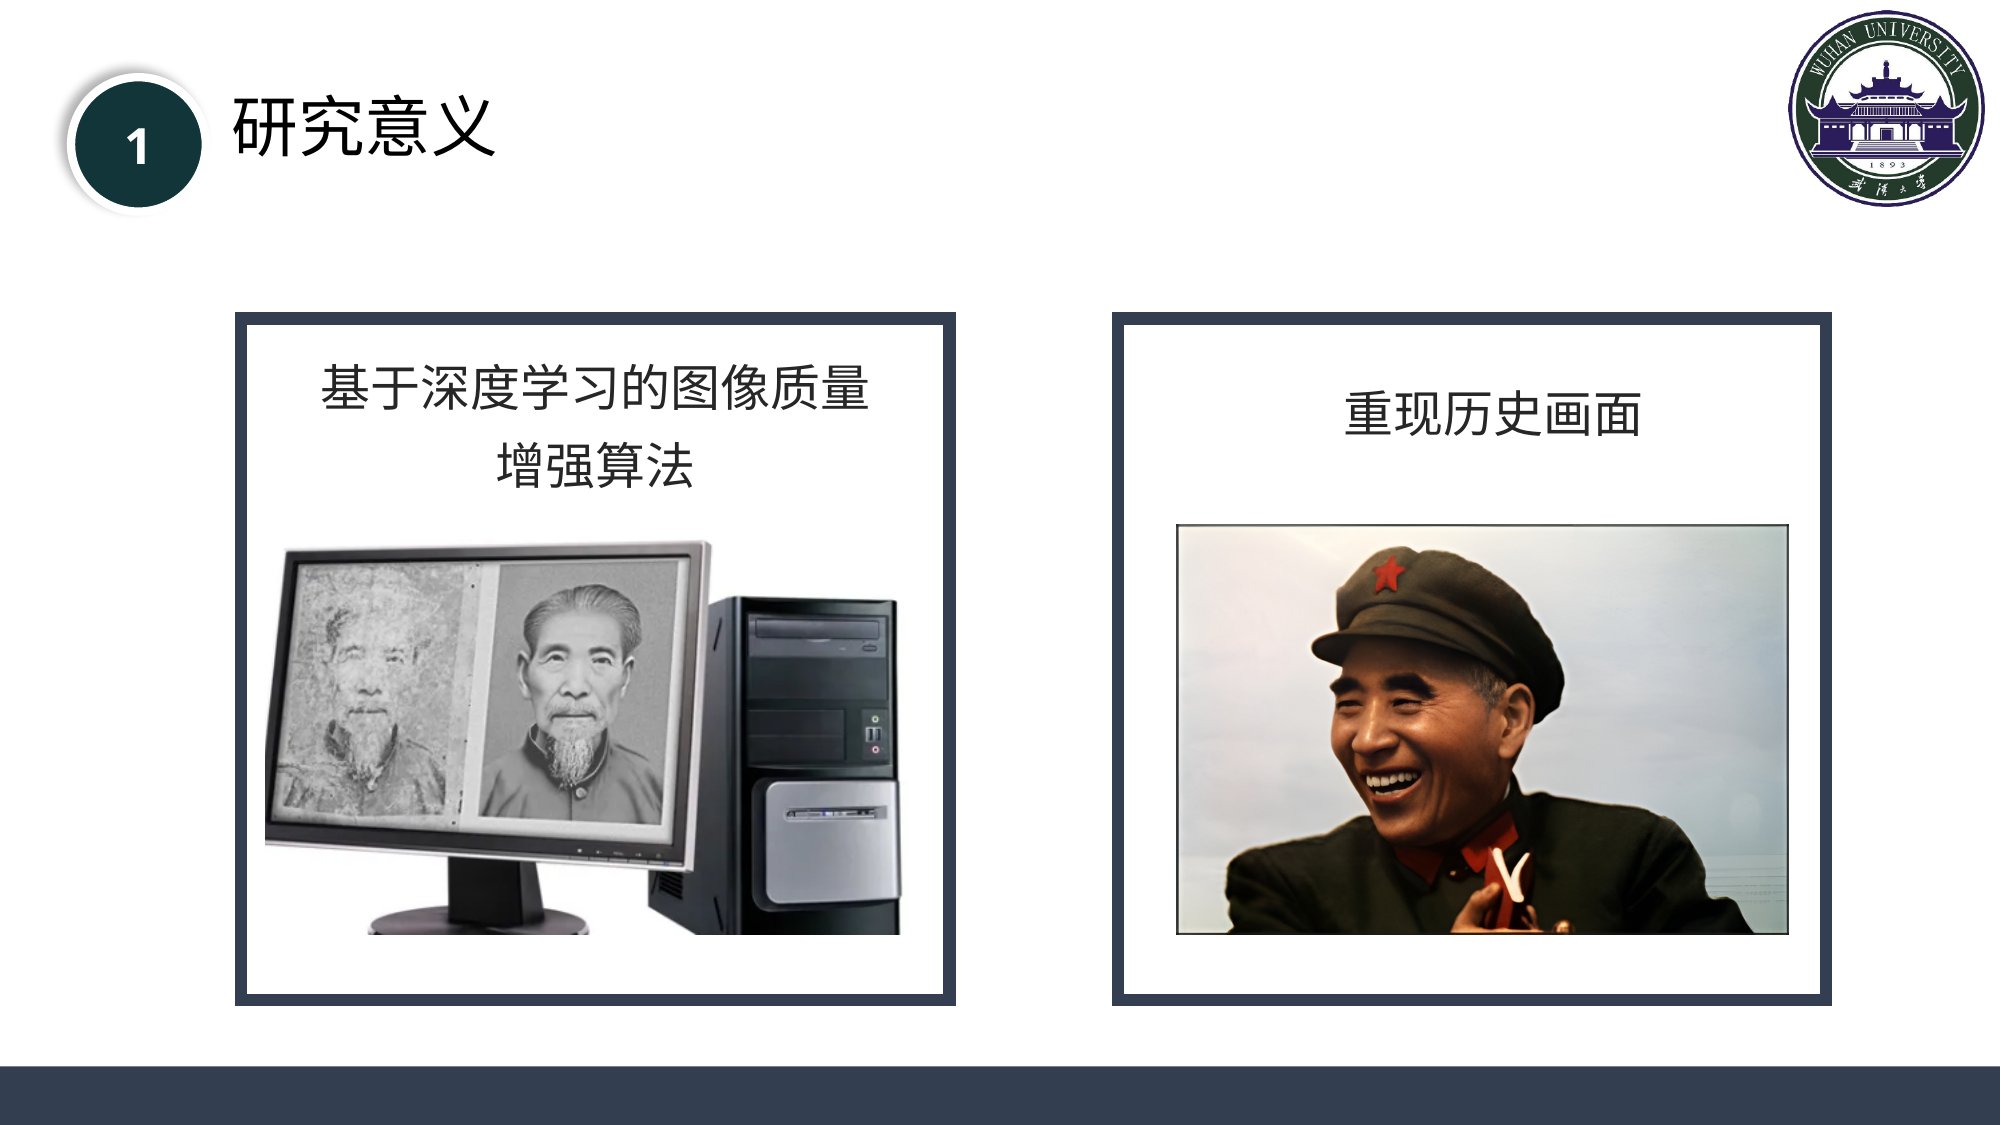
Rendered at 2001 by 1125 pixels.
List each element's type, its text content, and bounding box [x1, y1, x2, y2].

text_box [240, 318, 951, 1001]
picture [1788, 10, 1985, 207]
picture [265, 539, 917, 935]
text_box [1863, 1065, 2000, 1125]
picture [1176, 524, 1789, 935]
text_box 研究意义 [216, 77, 726, 172]
text_box [0, 1065, 1412, 1125]
text_box 1 [70, 76, 207, 213]
text_box 重现历史画面 [1198, 314, 1789, 503]
text_box [1117, 318, 1827, 1001]
text_box 基于深度学习的图像质量增强算法 [300, 330, 891, 539]
slide_number [1412, 1065, 1863, 1125]
